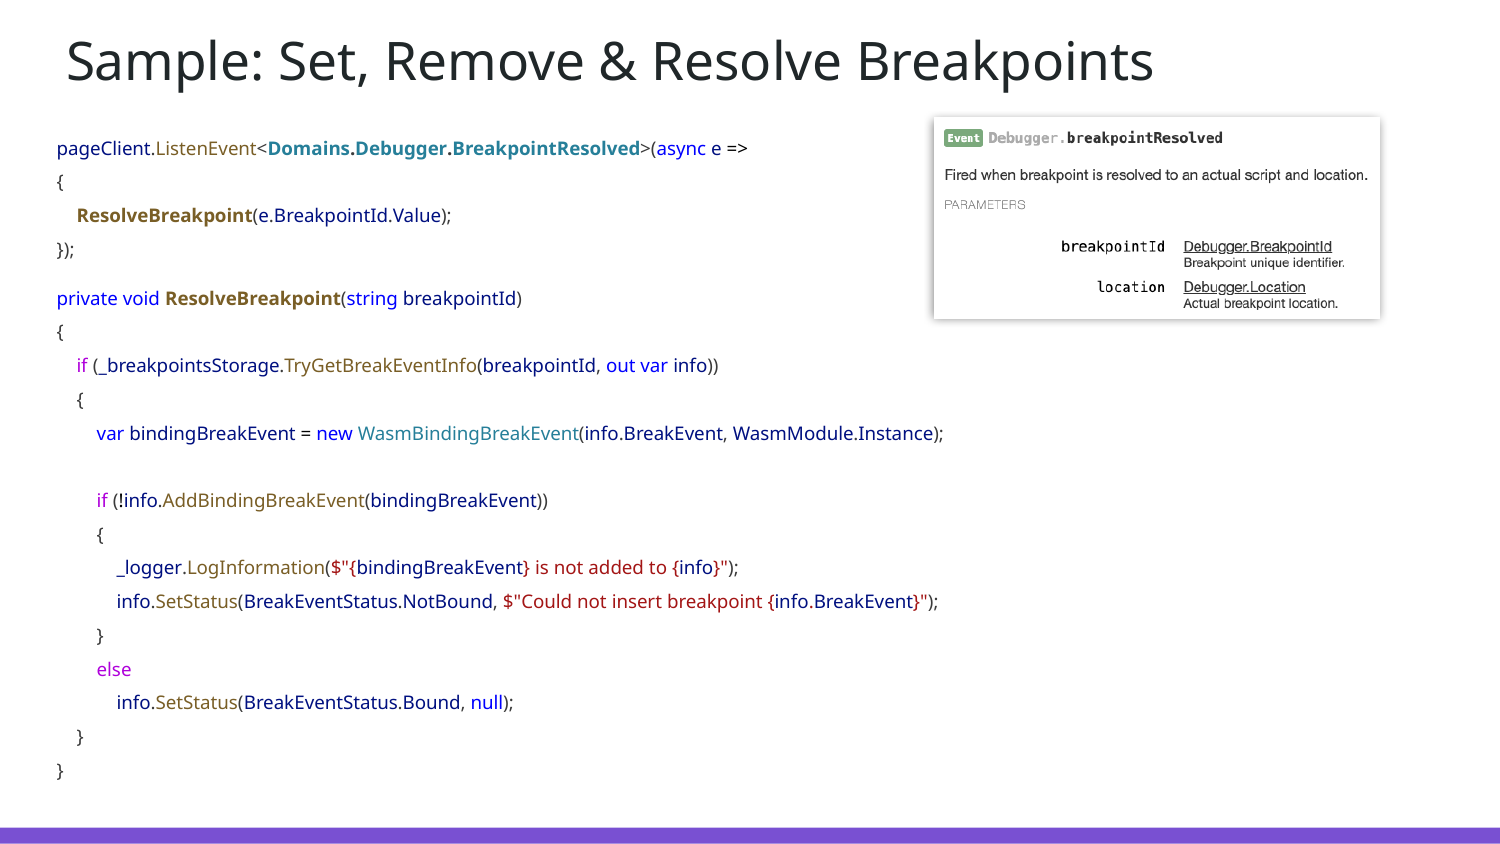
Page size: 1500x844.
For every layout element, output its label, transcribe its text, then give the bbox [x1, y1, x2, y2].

list private void ResolveBreakpoint(string breakpointId) { if (_breakpointsStorage.TryGetBreakEventInfo(breakpointId, out var info)) { var bindingBreakEvent = new WasmBindingBreakEvent(info.BreakEvent, WasmModule.Instance); if (!info.AddBindingBreakEvent(bindingBreakEvent)) { _logger.LogInformation($"{bindingBreakEvent} is not added to {info}"); info.SetStatus(BreakEventStatus.NotBound, $"Could not insert breakpoint {info.BreakEvent}"); } else info.SetStatus(BreakEventStatus.Bound, null); } } [41, 260, 1440, 783]
picture [933, 117, 1380, 319]
list pageClient.ListenEvent<Domains.Debugger.BreakpointResolved>(async e => { ResolveBreakpoint(e.BreakpointId.Value); }); [41, 110, 1440, 260]
title Sample: Set, Remove & Resolve Breakpoints [51, 12, 1449, 106]
